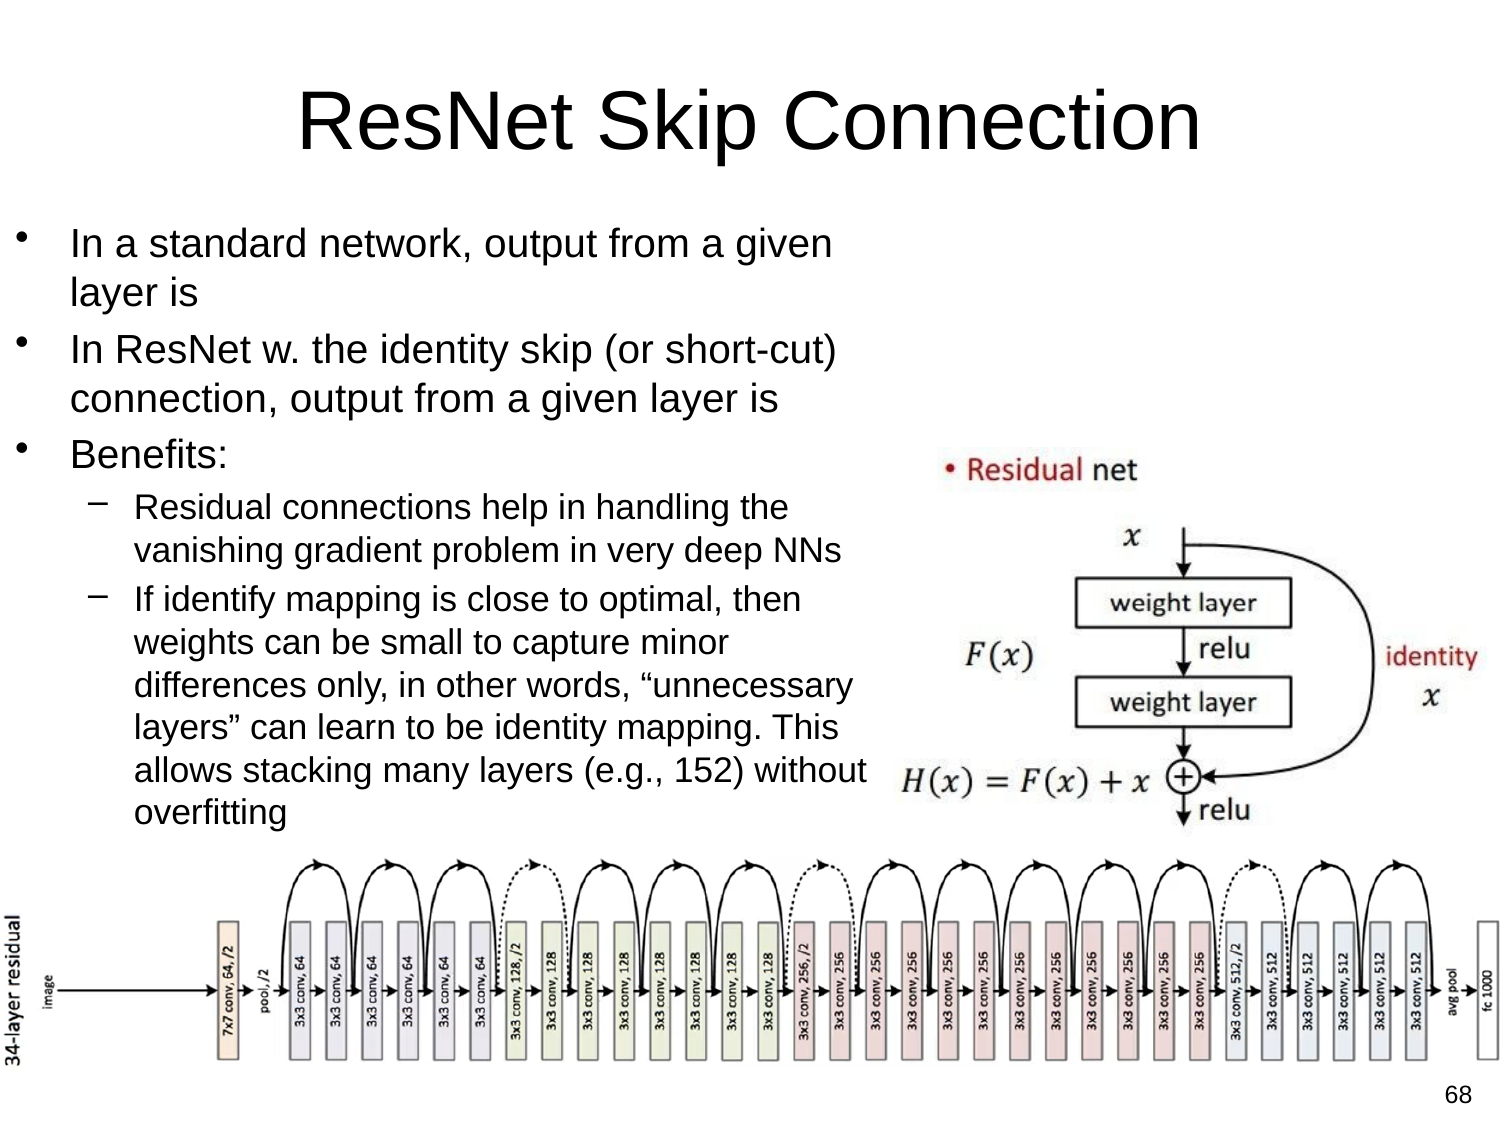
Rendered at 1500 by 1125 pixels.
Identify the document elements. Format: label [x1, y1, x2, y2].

title [74, 44, 1426, 188]
picture [0, 857, 1500, 1072]
slide_number [1137, 1072, 1488, 1112]
text_box [893, 447, 1487, 838]
